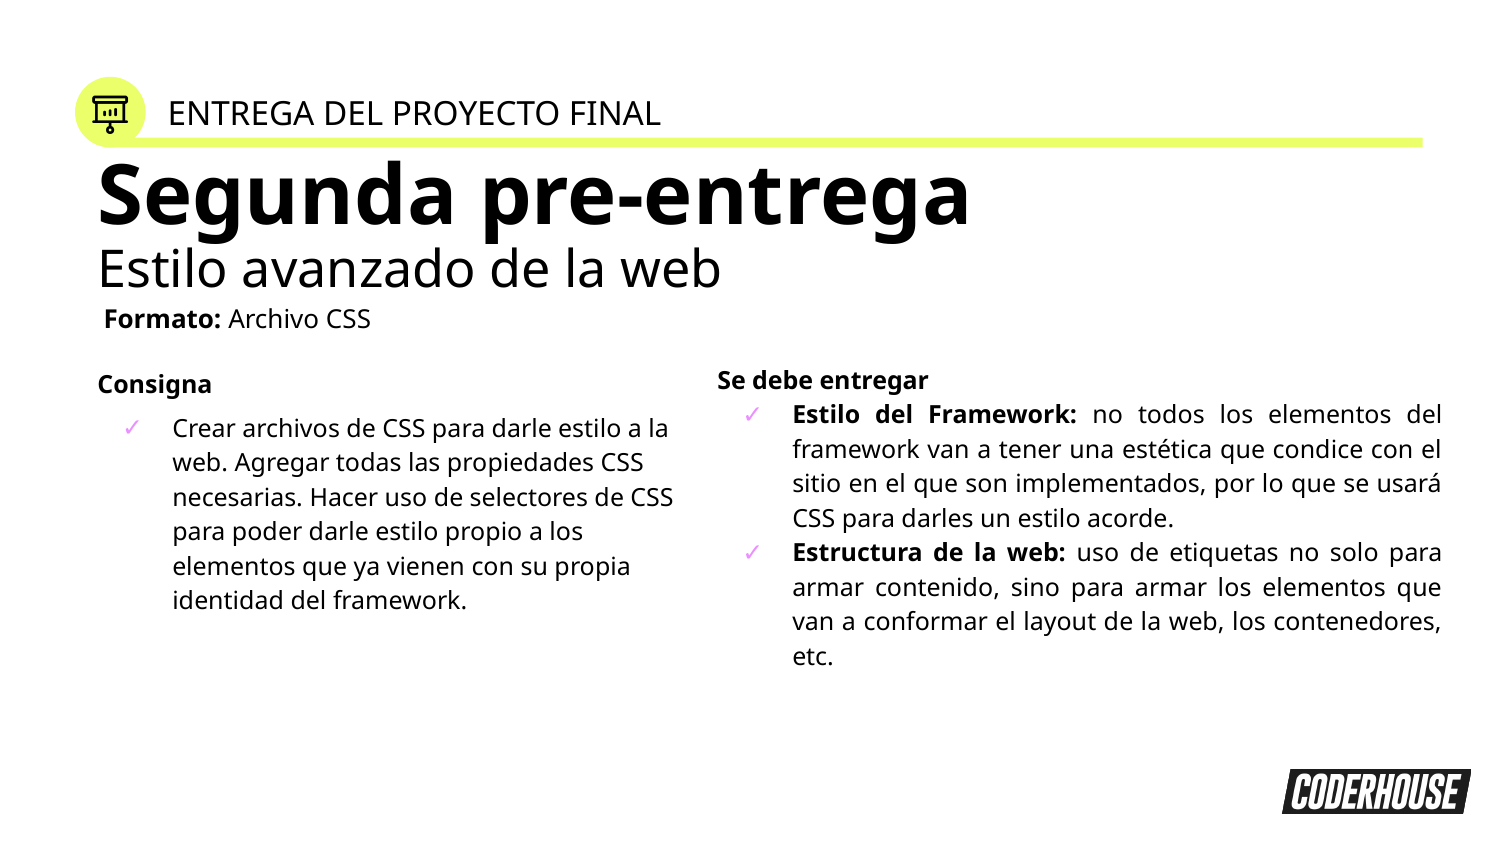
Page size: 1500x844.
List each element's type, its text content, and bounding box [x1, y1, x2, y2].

picture [1281, 769, 1471, 814]
text_box Se debe entregar Estilo del Framework: no todos los elementos del framework van a tener una estética que condice con el sitio en el que son implementados, por lo que se usará CSS para darles un estilo acorde. Estructura de la web: uso de etiquetas no solo para armar contenido, sino para armar los elementos que van a conformar el layout de la web, los contenedores, etc. [702, 349, 1458, 685]
text_box ENTREGA DEL PROYECTO FINAL [152, 76, 678, 137]
text_box Segunda pre-entrega Estilo avanzado de la web [82, 148, 1282, 314]
text_box Consigna Crear archivos de CSS para darle estilo a la web. Agregar todas las propiedades CSS necesarias. Hacer uso de selectores de CSS para poder darle estilo propio a los elementos que ya vienen con su propia identidad del framework. [82, 353, 712, 630]
text_box Formato: Archivo CSS [88, 287, 718, 349]
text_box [74, 76, 146, 148]
text_box [150, 137, 1423, 148]
